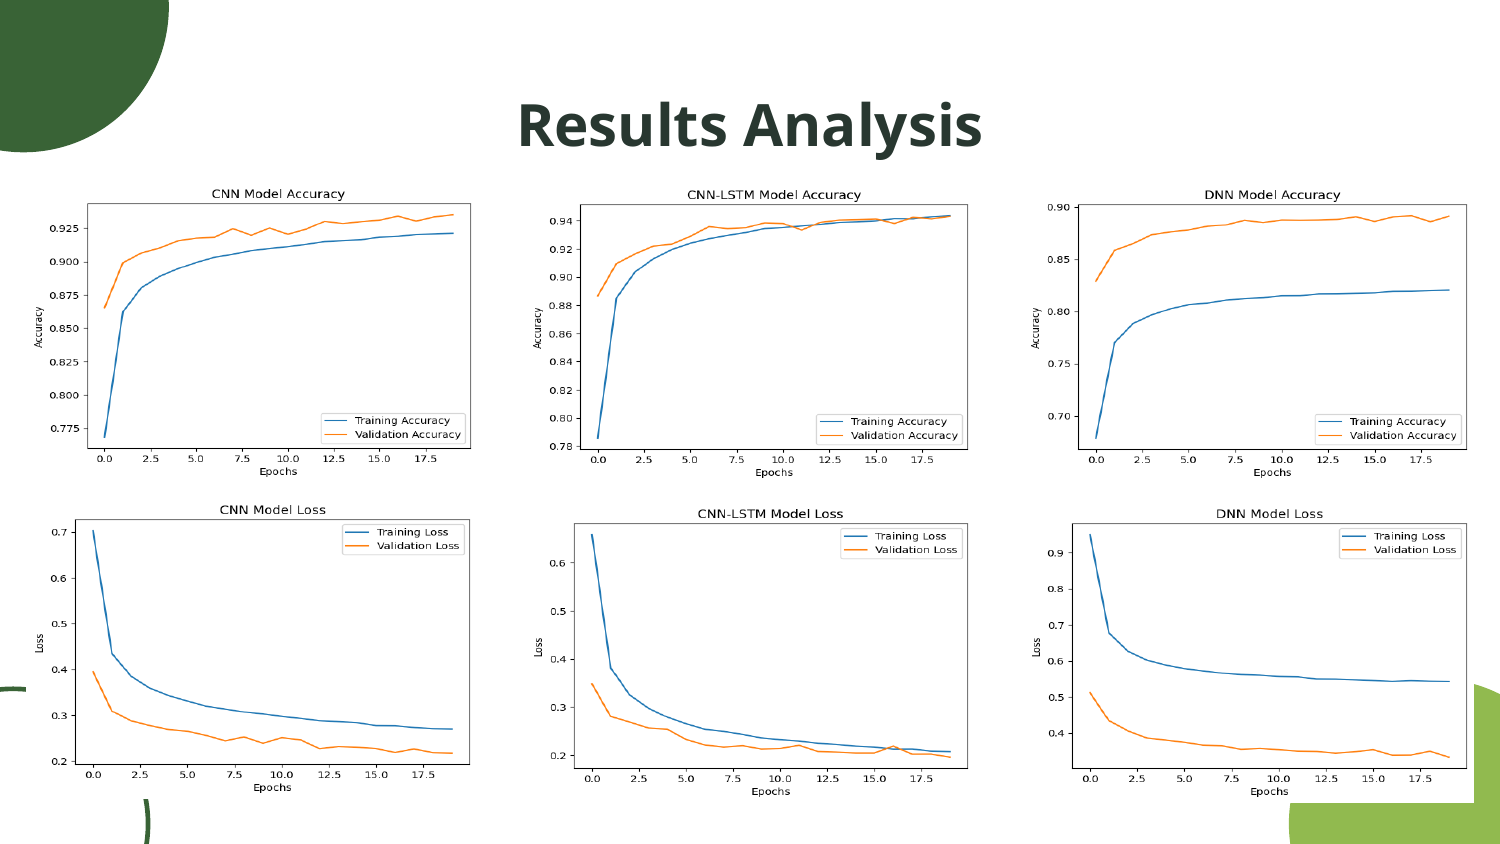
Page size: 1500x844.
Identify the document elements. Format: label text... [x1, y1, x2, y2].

picture [1023, 182, 1475, 484]
picture [1023, 501, 1475, 803]
title Results Analysis [51, 73, 1449, 168]
picture [524, 501, 976, 803]
picture [25, 182, 477, 483]
picture [524, 182, 976, 484]
picture [25, 498, 477, 799]
